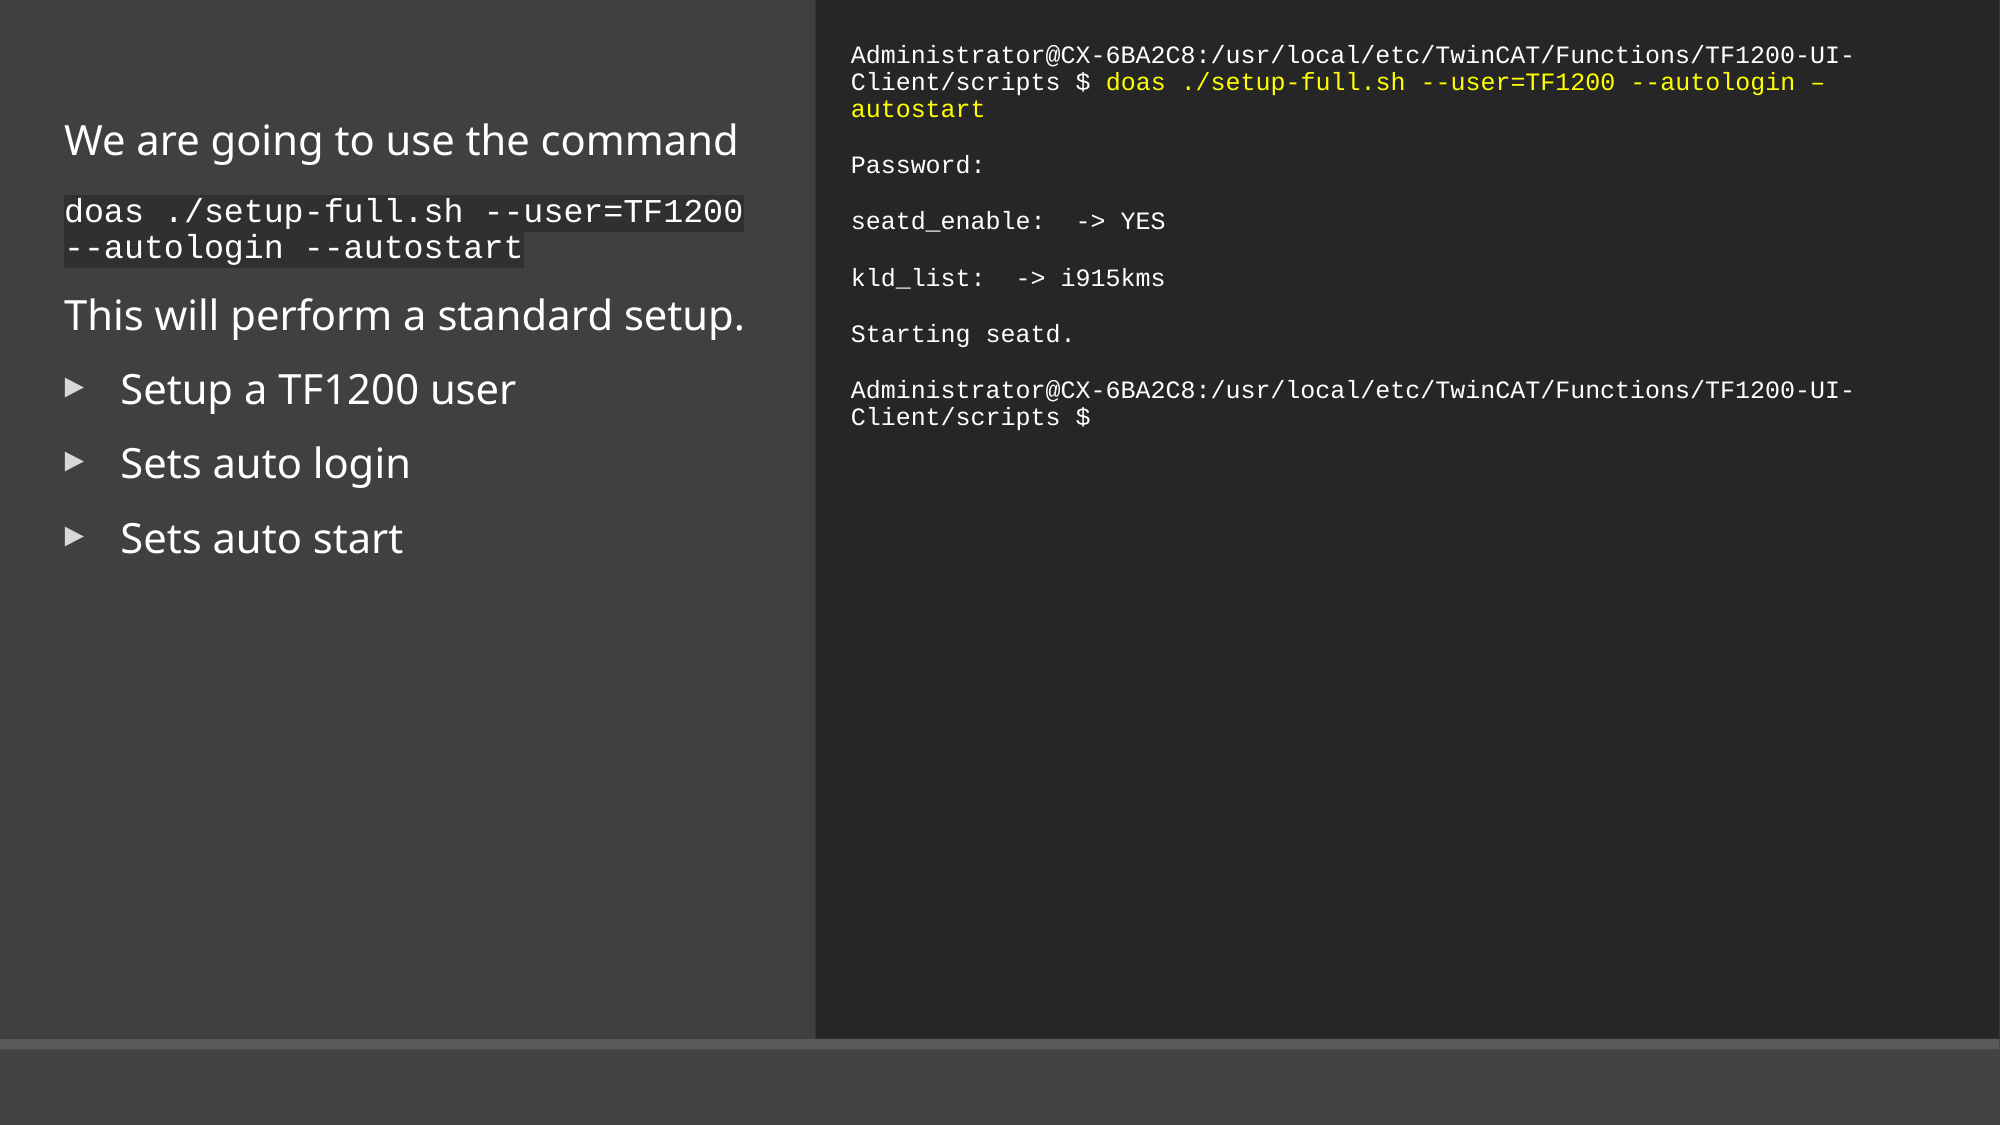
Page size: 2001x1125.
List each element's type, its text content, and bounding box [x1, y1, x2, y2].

list Administrator@CX-6BA2C8:/usr/local/etc/TwinCAT/Functions/TF1200-UI-Client/scripts $ doas ./setup-full.sh --user=TF1200 --autologin –autostart Password: seatd_enable: -> YES kld_list: -> i915kms Starting seatd. Administrator@CX-6BA2C8:/usr/local/etc/TwinCAT/Functions/TF1200-UI-Client/scripts $ [835, 34, 1954, 1039]
list We are going to use the command doas ./setup-full.sh --user=TF1200 --autologin --autostart This will perform a standard setup. Setup a TF1200 user Sets auto login Sets auto start [64, 111, 770, 993]
